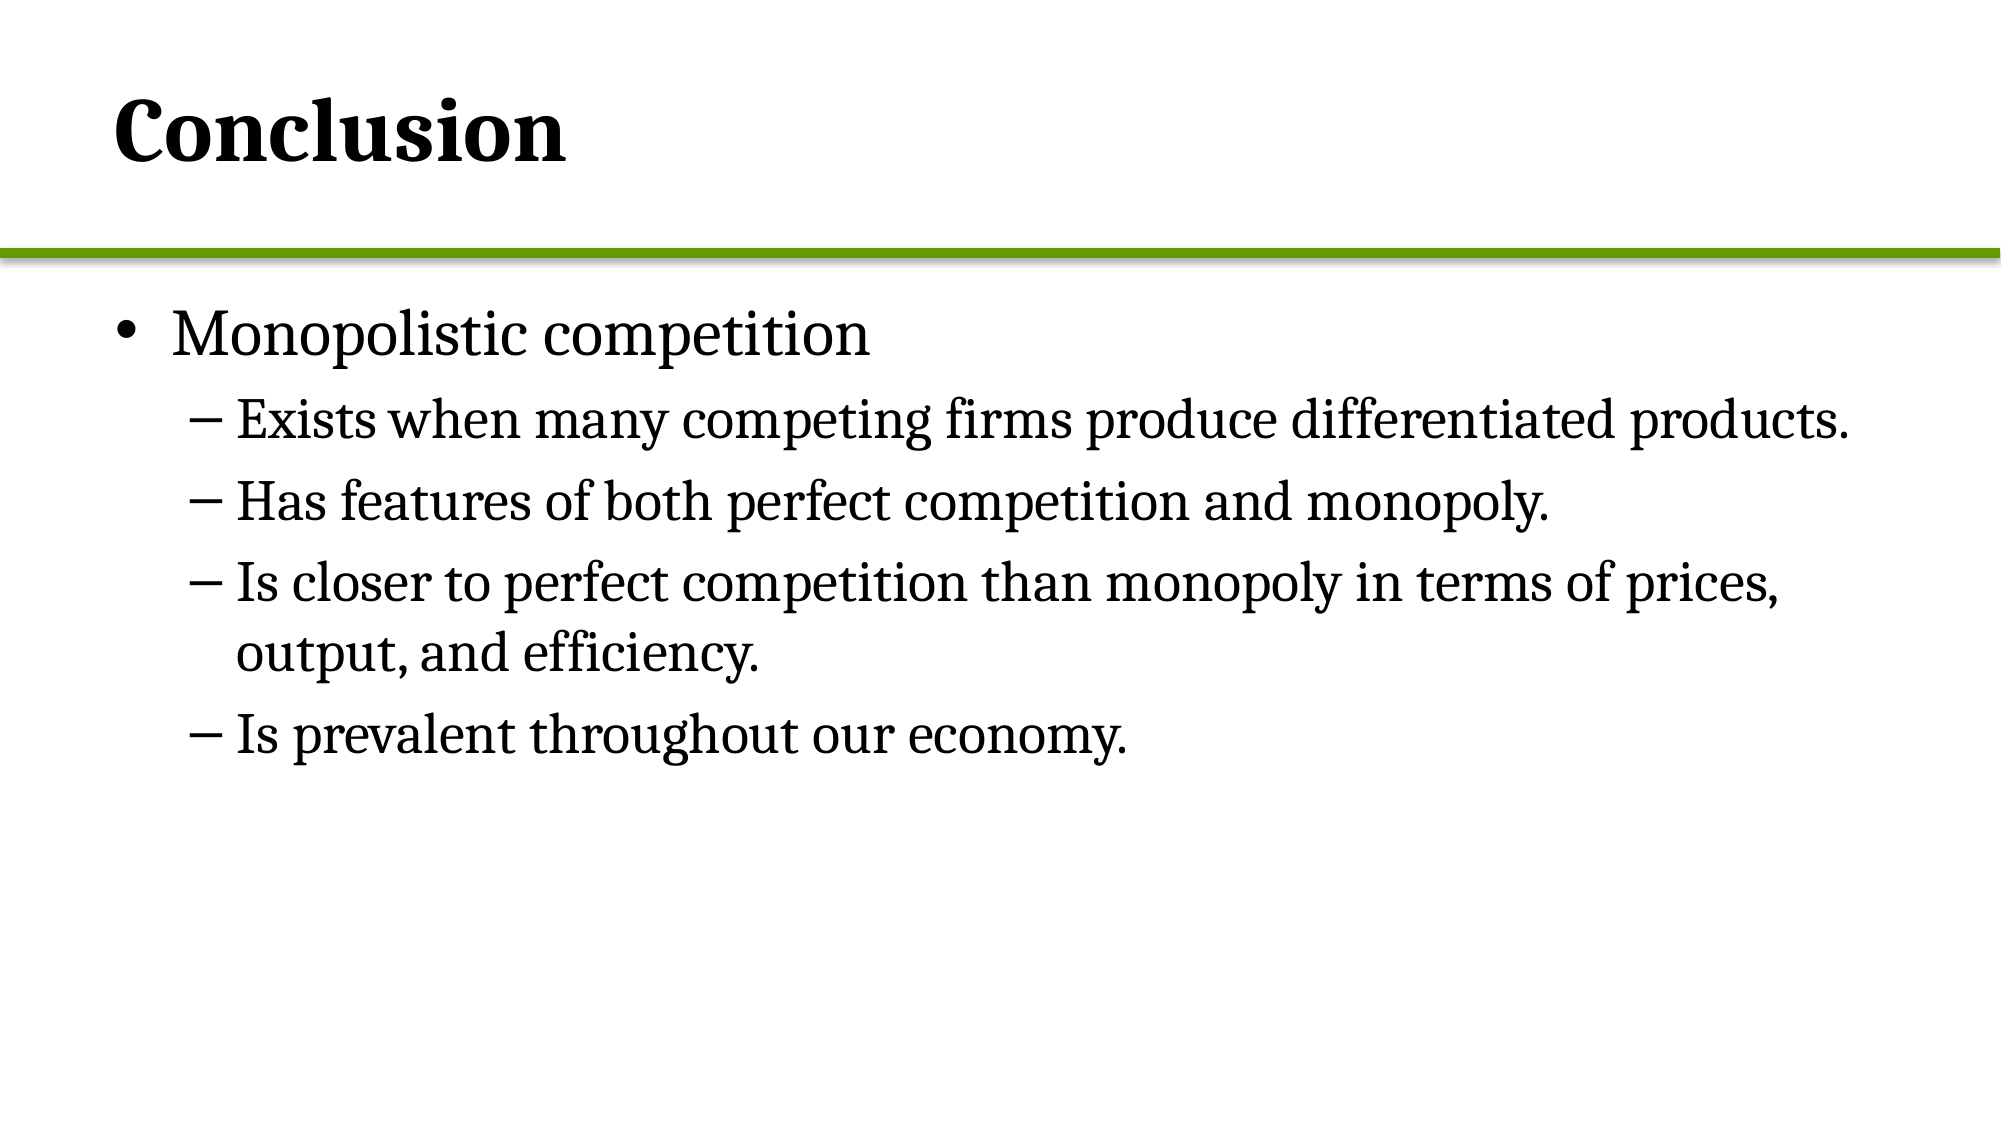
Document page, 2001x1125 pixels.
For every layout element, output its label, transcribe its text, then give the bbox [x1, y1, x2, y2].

list Monopolistic competition Exists when many competing firms produce differentiated products. Has features of both perfect competition and monopoly. Is closer to perfect competition than monopoly in terms of prices, output, and efficiency. Is prevalent throughout our economy. [99, 280, 1900, 1085]
title Conclusion [99, 0, 1900, 251]
